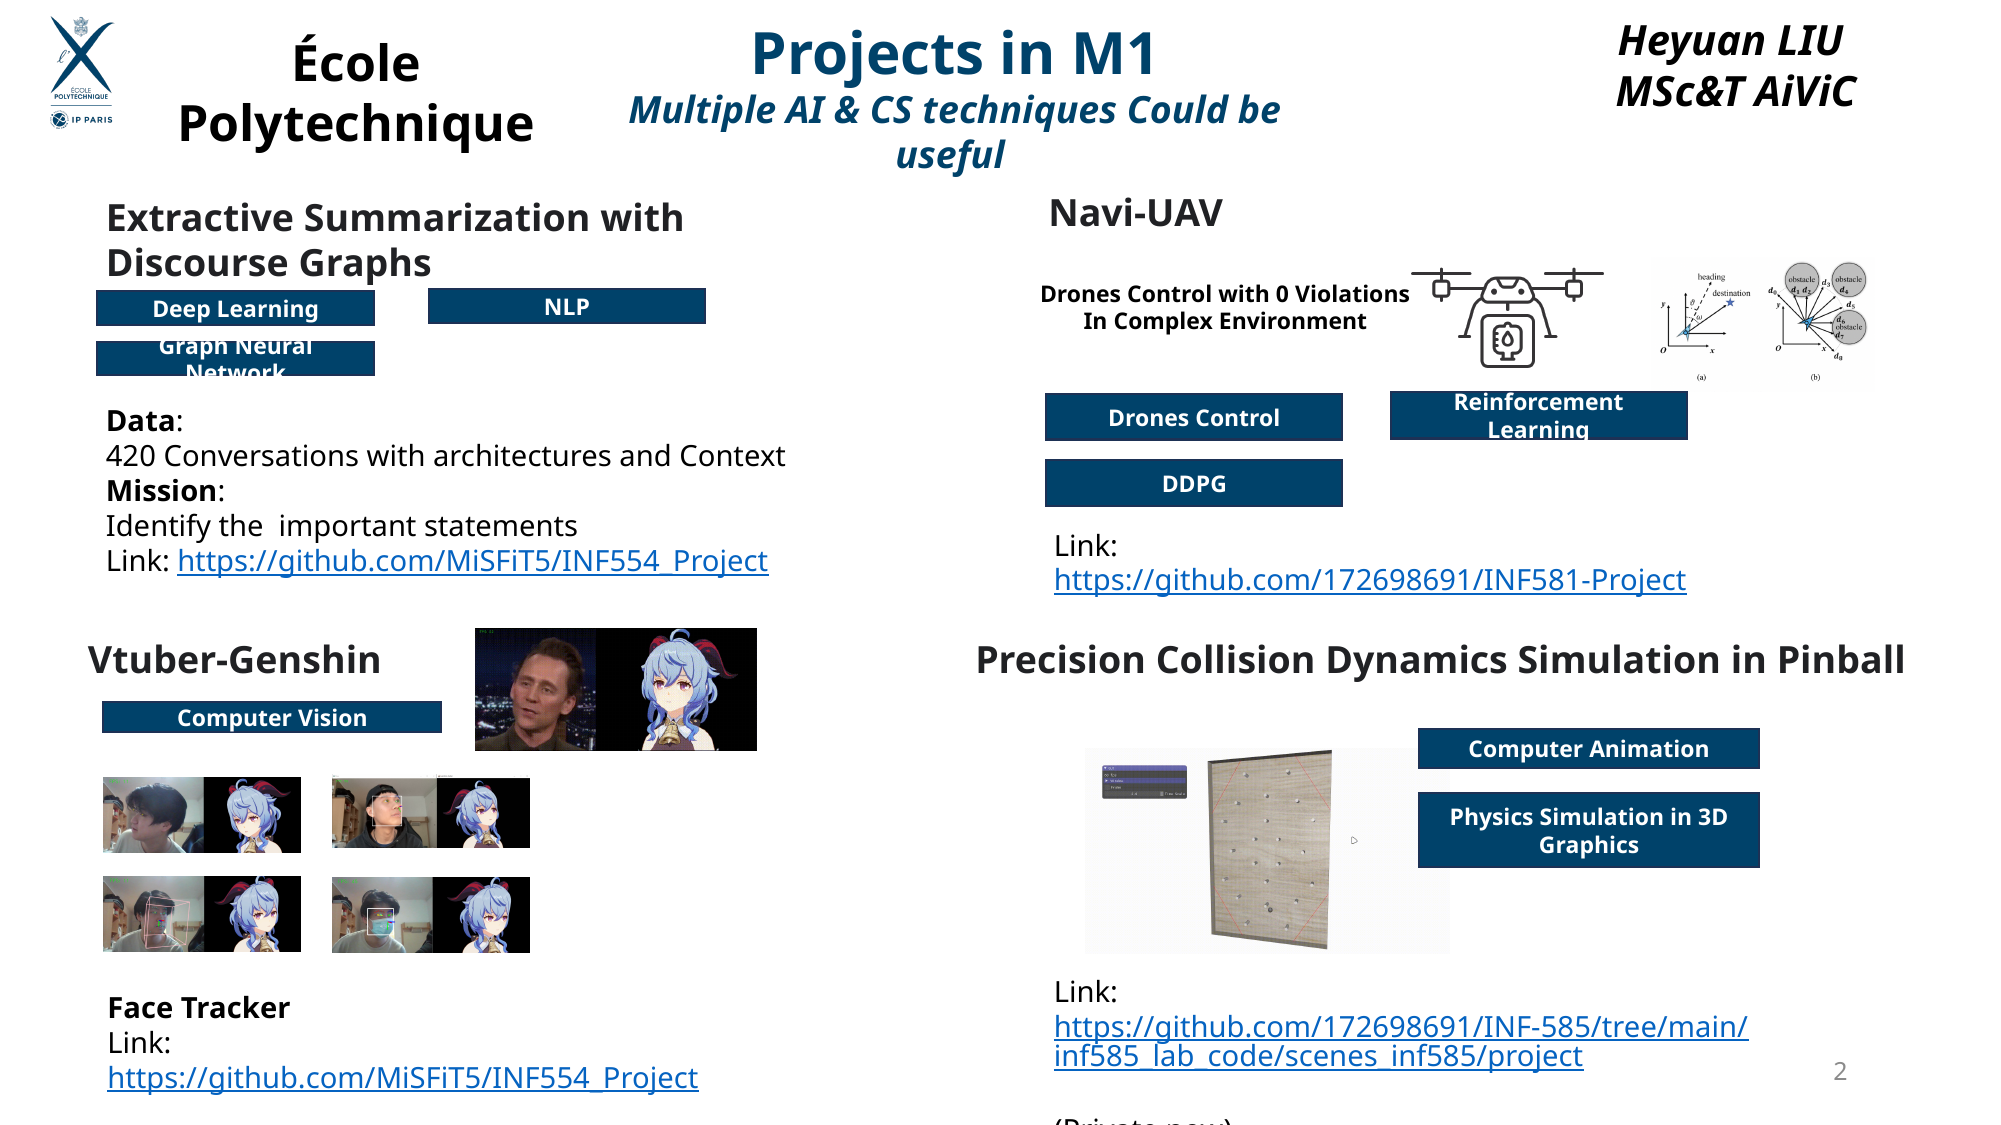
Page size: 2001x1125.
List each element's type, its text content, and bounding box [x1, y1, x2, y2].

text_box Vtuber-Genshin [73, 628, 398, 689]
picture [1085, 748, 1450, 954]
text_box NLP [428, 288, 706, 324]
text_box Link: https://github.com/172698691/INF581-Project [1039, 519, 1769, 609]
picture [332, 877, 530, 953]
text_box Drones Control with 0 Violations In Complex Environment [1025, 272, 1411, 342]
text_box Link: https://github.com/172698691/INF-585/tree/main/inf585_lab_code/scenes_inf585/project (Private now) [1039, 965, 1769, 1125]
text_box DDPG [1045, 459, 1343, 507]
text_box École Polytechnique [96, 24, 554, 160]
text_box Precision Collision Dynamics Simulation in Pinball [960, 628, 1922, 689]
text_box Reinforcement Learning [1390, 391, 1688, 440]
picture [103, 876, 301, 952]
text_box Heyuan LIU MSc&T AiViC [1501, 6, 1971, 122]
text_box Navi-UAV [1033, 184, 1239, 242]
text_box Graph Neural Network [96, 341, 375, 376]
text_box Computer Vision [102, 701, 442, 733]
text_box Face Tracker Link: https://github.com/MiSFiT5/INF554_Project [92, 981, 768, 1107]
picture [103, 777, 301, 853]
text_box Extractive Summarization with Discourse Graphs [91, 186, 829, 292]
text_box Deep Learning [96, 290, 375, 326]
text_box Drones Control [1045, 393, 1343, 441]
slide_number 2 [1769, 1042, 1863, 1103]
picture [50, 16, 115, 129]
picture [1411, 221, 1604, 414]
text_box Projects in M1 Multiple AI & CS techniques Could be useful [554, 8, 1356, 184]
picture [332, 774, 530, 849]
text_box Computer Animation [1418, 728, 1760, 769]
picture [1651, 257, 1875, 392]
text_box Data: 420 Conversations with architectures and Context Mission: Identify the important statements Link: https://github.com/MiSFiT5/INF554_Project [91, 395, 821, 590]
text_box Physics Simulation in 3D Graphics [1450, 792, 1760, 868]
picture [475, 628, 757, 751]
